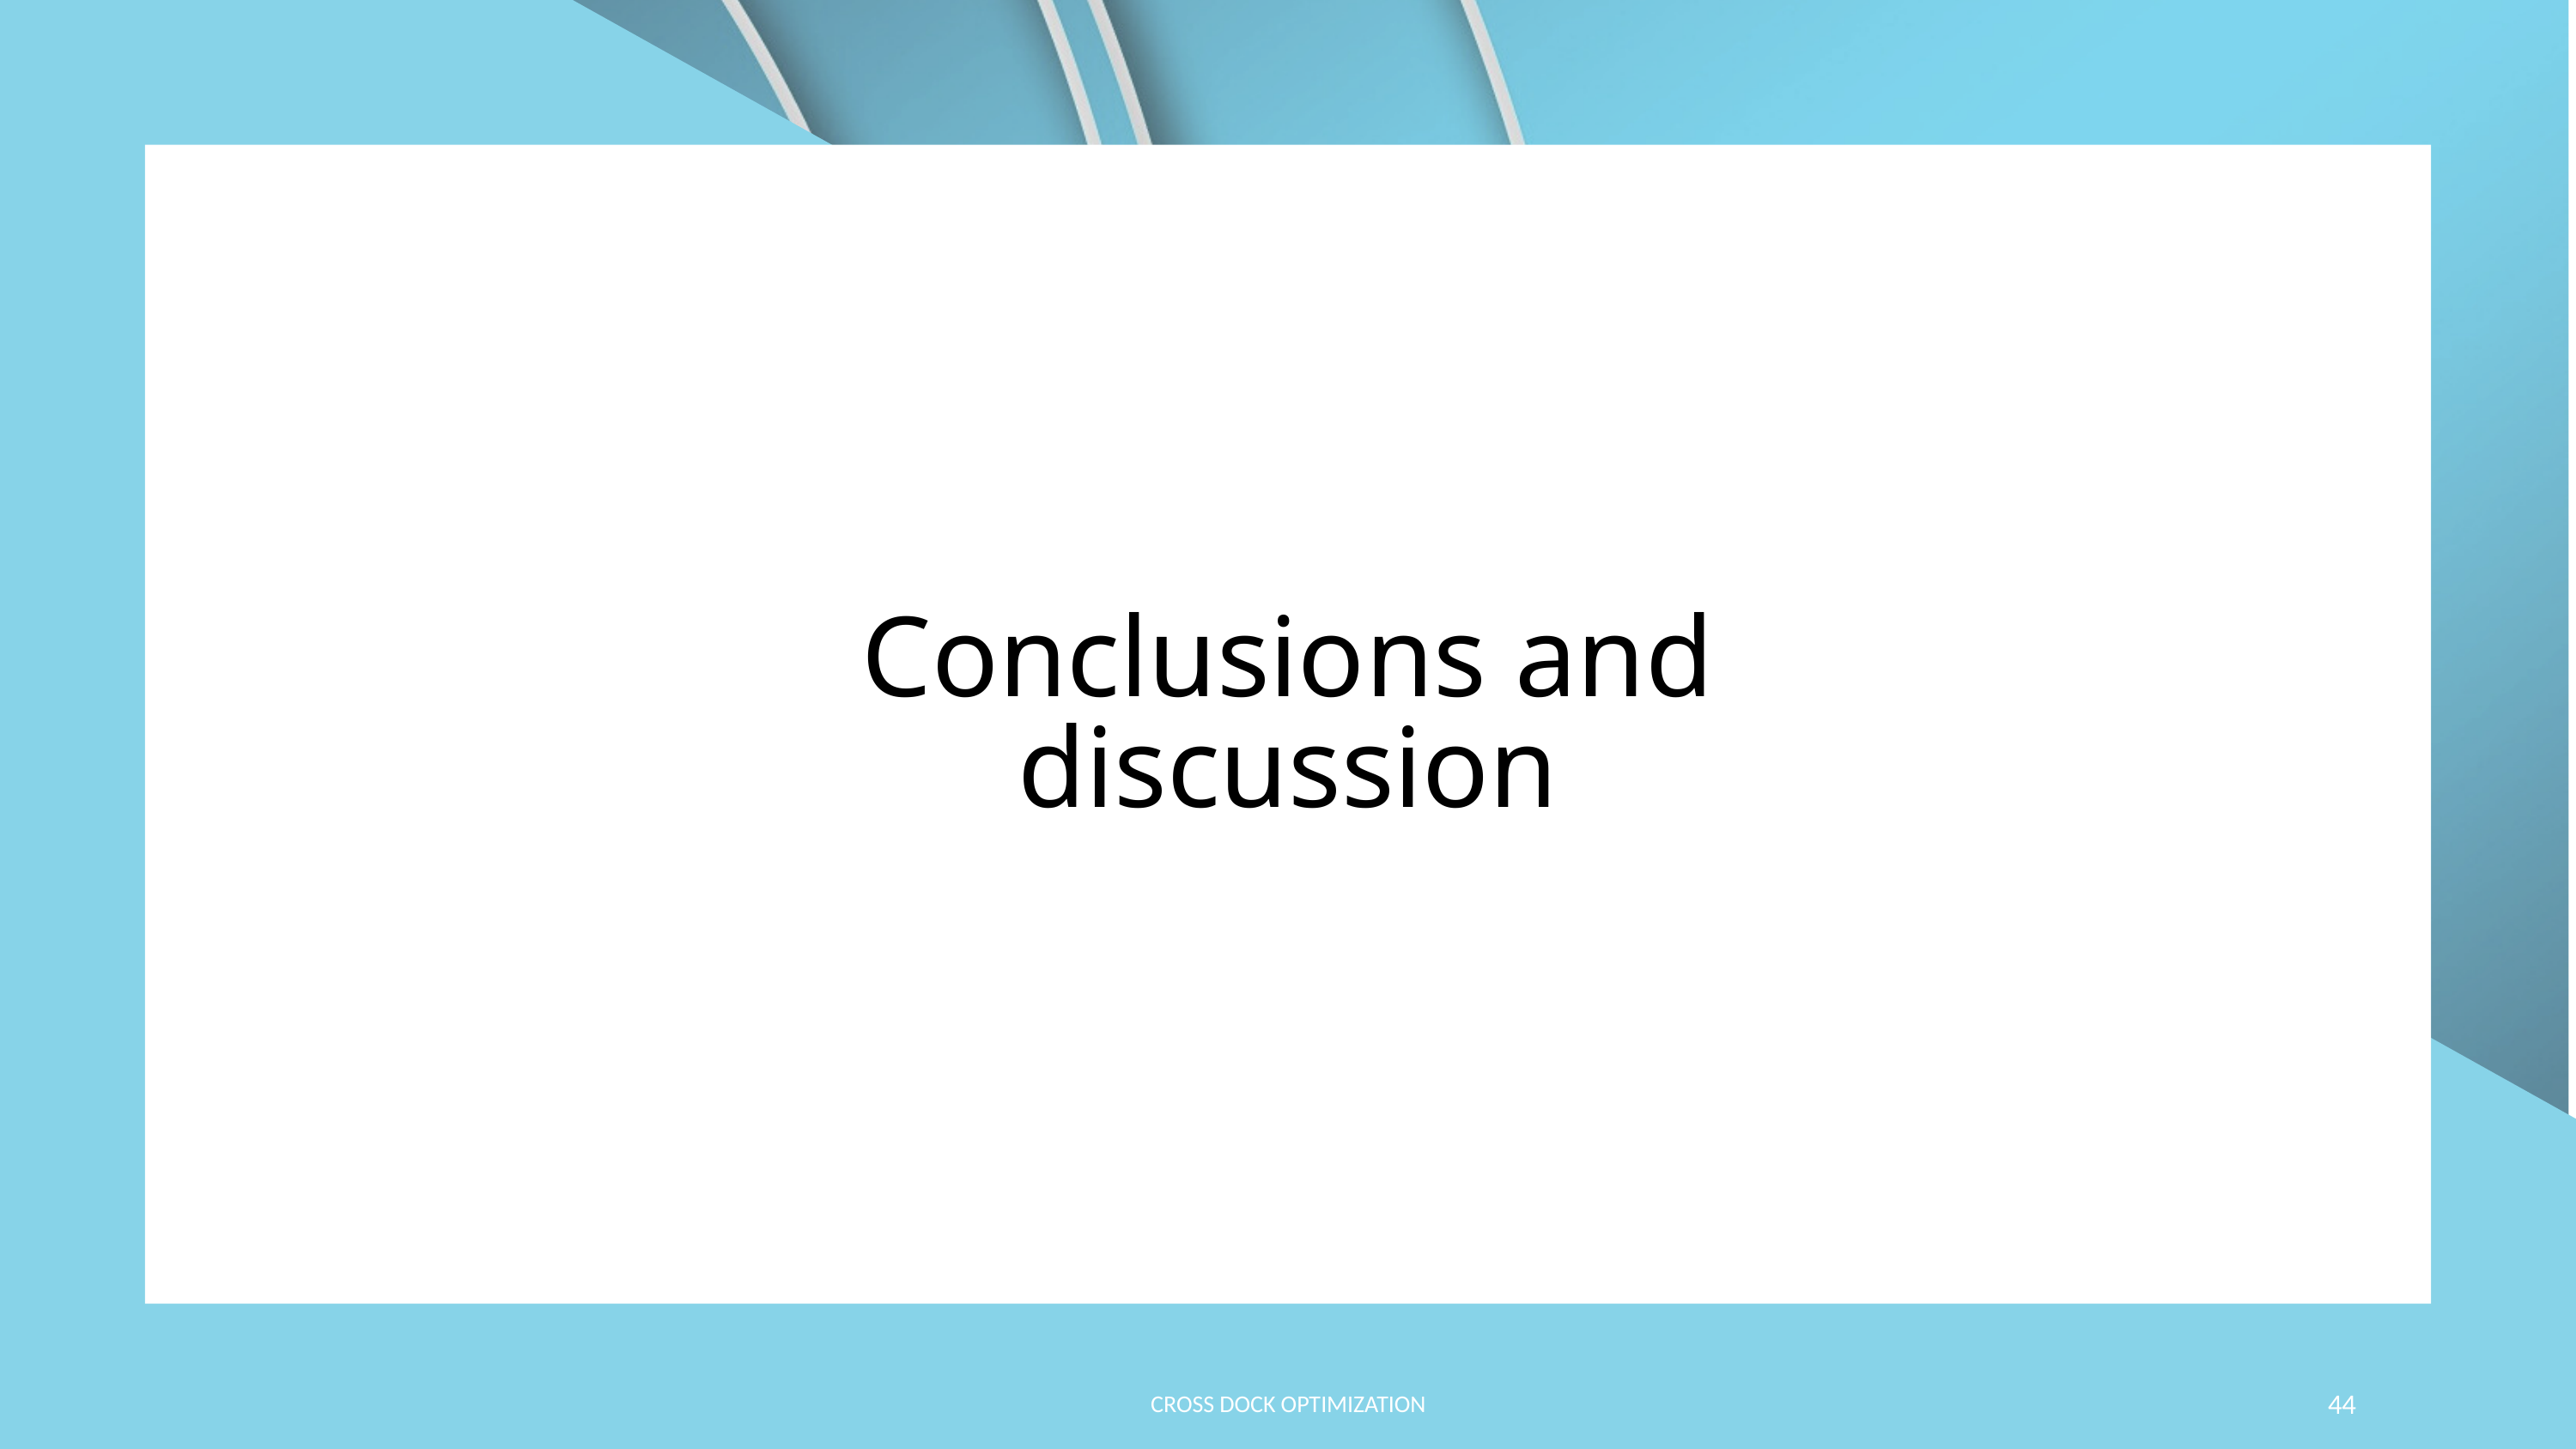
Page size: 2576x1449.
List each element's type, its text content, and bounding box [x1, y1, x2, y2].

text_box [0, 0, 2576, 1449]
text_box [574, 0, 2569, 1114]
slide_number 44 [2092, 1364, 2369, 1442]
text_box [622, 594, 1954, 854]
footer Cross dock optimization [779, 1364, 1798, 1442]
text_box [144, 144, 2432, 1304]
